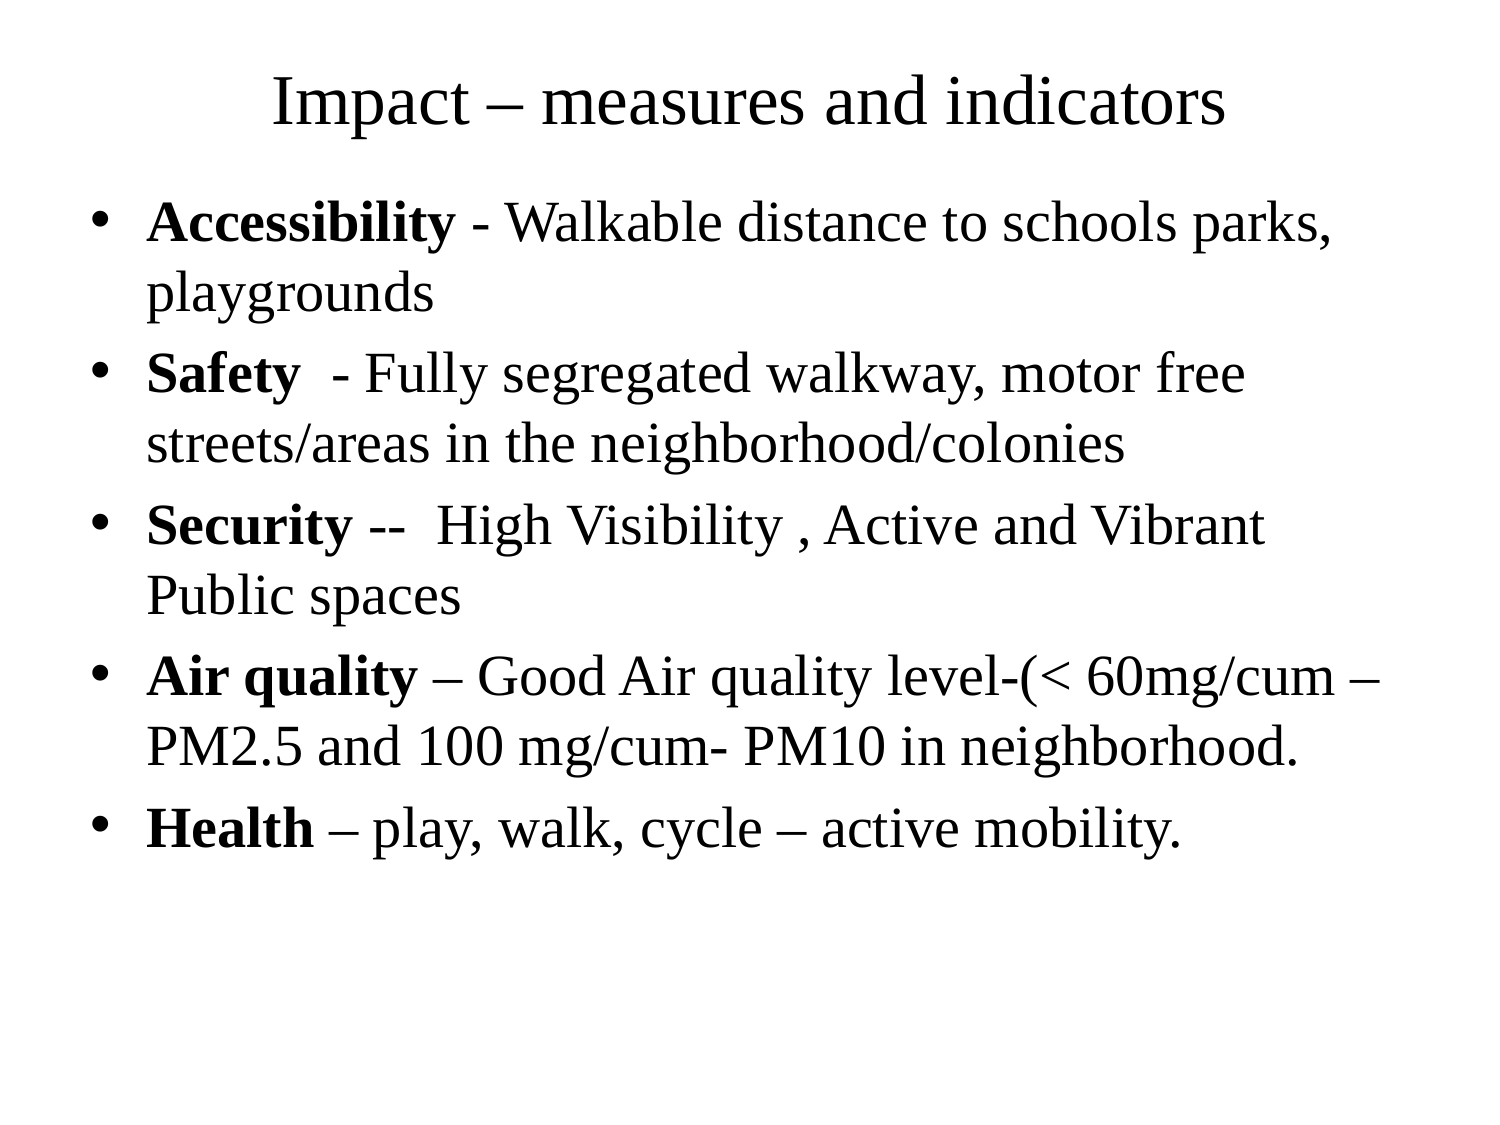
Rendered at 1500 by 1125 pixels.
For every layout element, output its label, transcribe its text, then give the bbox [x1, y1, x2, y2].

title Impact – measures and indicators [75, 45, 1425, 175]
list Accessibility - Walkable distance to schools parks, playgrounds Safety - Fully segregated walkway, motor free streets/areas in the neighborhood/colonies Security -- High Visibility , Active and Vibrant Public spaces Air quality – Good Air quality level-(< 60mg/cum – PM2.5 and 100 mg/cum- PM10 in neighborhood. Health – play, walk, cycle – active mobility. [75, 175, 1425, 1090]
